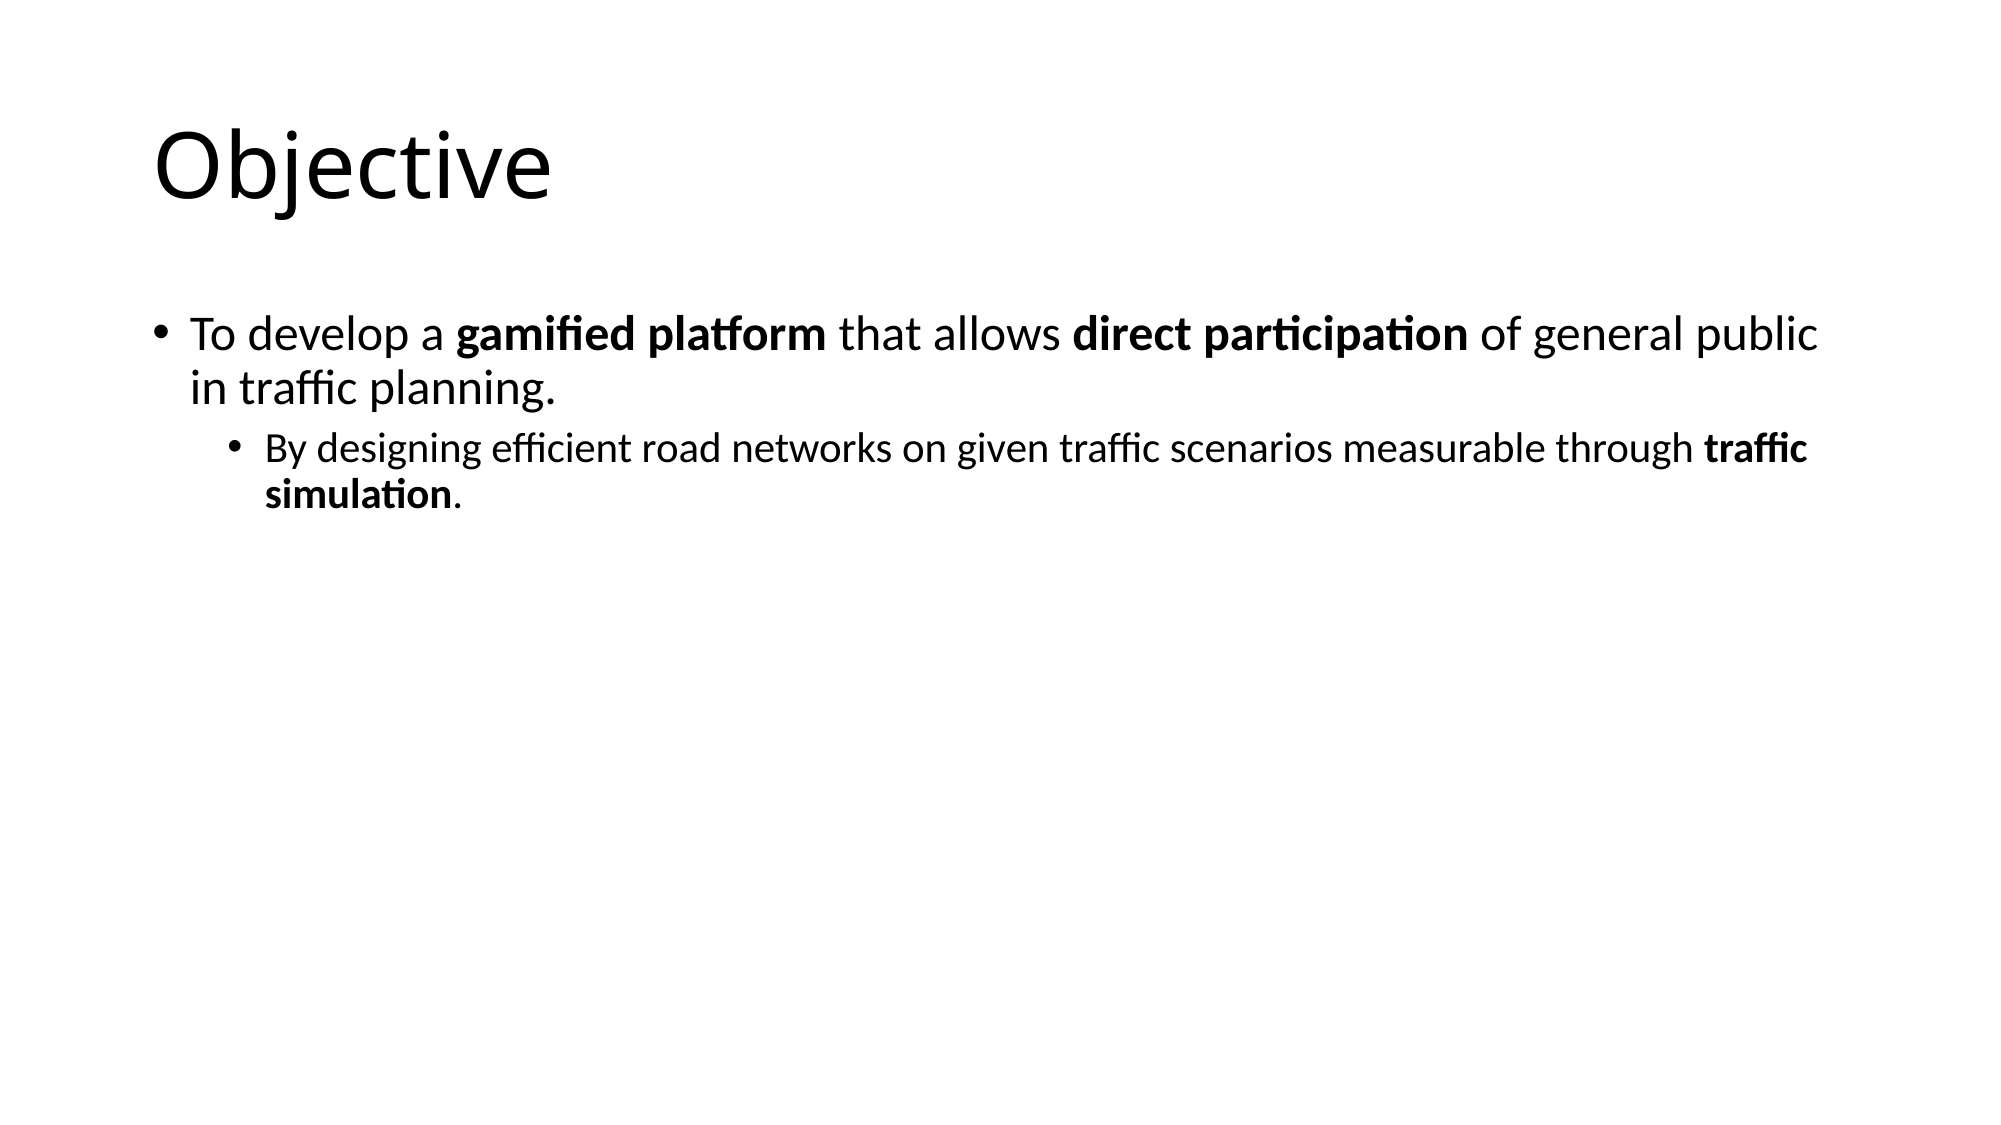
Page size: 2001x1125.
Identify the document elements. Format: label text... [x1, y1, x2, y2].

title Objective [137, 59, 1863, 278]
list To develop a gamified platform that allows direct participation of general public in traffic planning. By designing efficient road networks on given traffic scenarios measurable through traffic simulation. [137, 299, 1863, 535]
